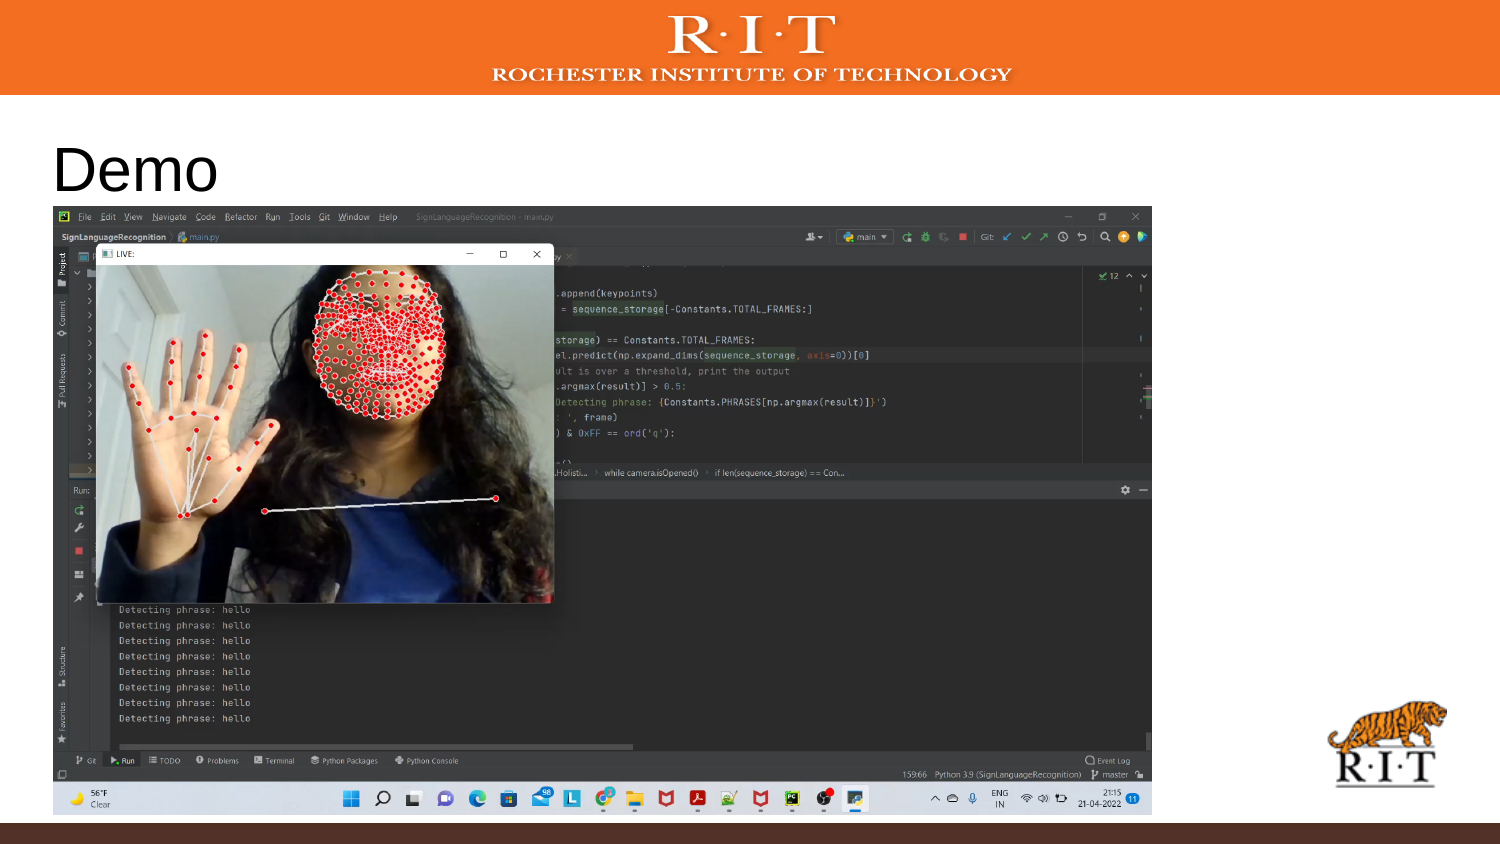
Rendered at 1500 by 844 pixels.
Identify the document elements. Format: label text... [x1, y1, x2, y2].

picture [0, 0, 1500, 844]
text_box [52, 205, 1153, 817]
title Demo [37, 121, 1463, 245]
